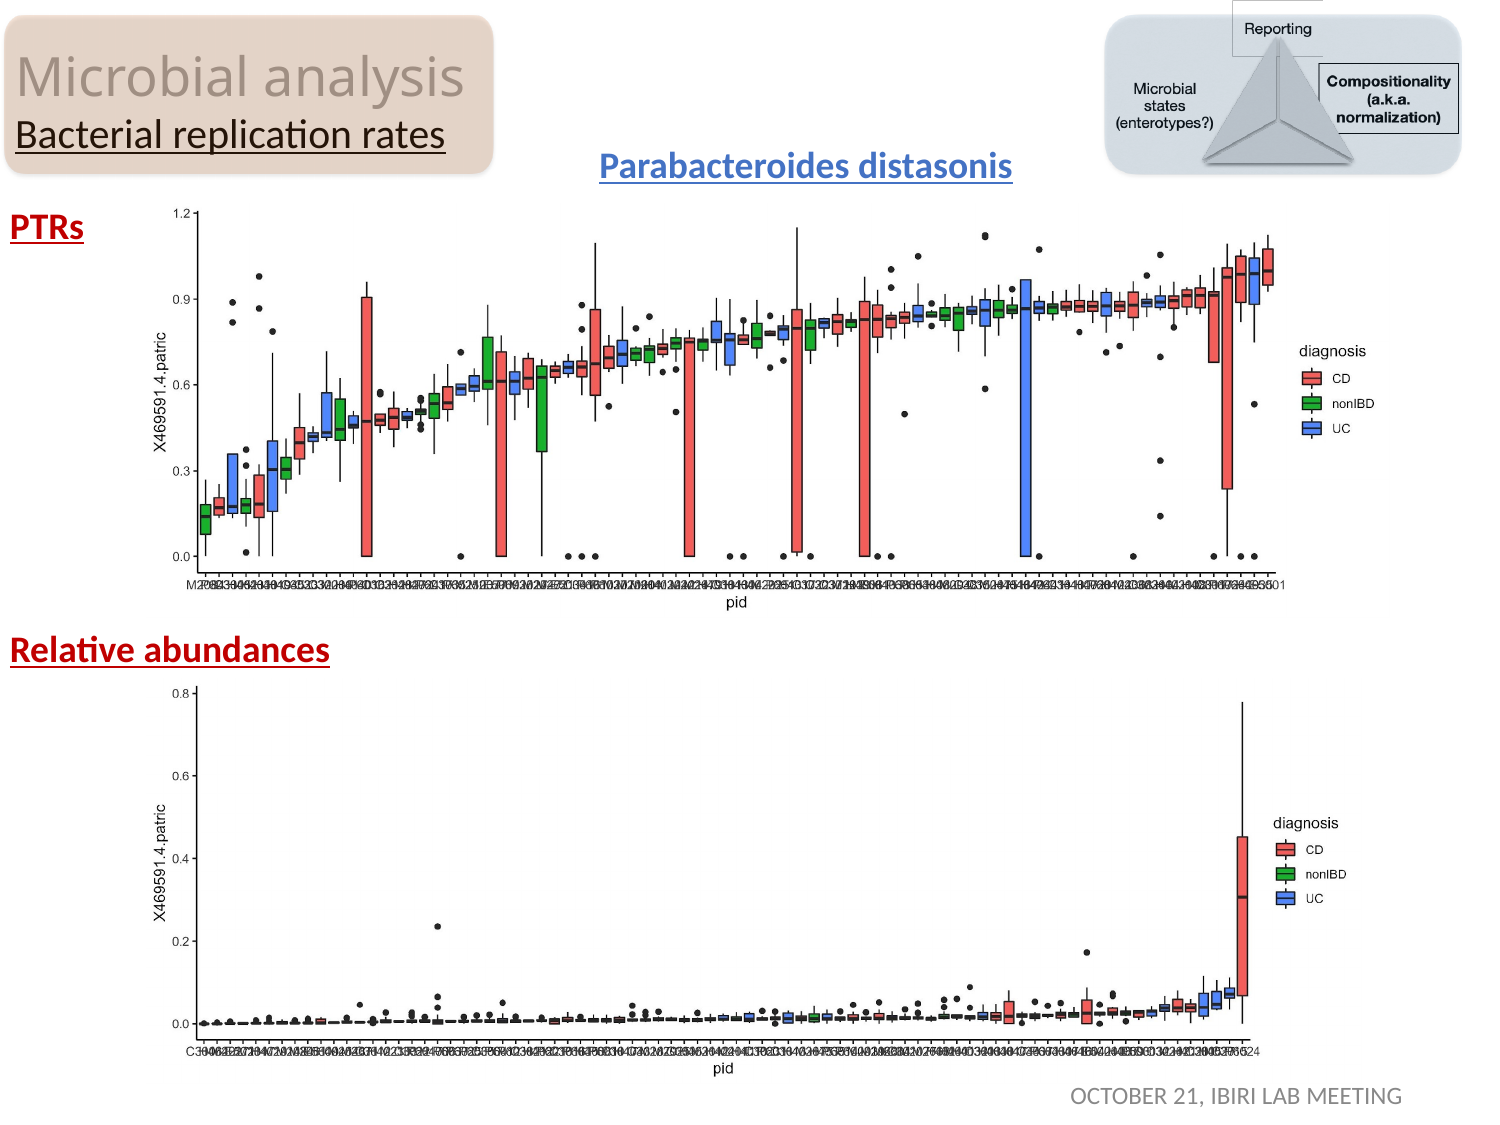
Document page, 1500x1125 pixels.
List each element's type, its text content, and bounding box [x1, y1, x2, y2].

text_box Parabacteroides distasonis [584, 133, 1035, 194]
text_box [0, 12, 508, 182]
picture [146, 203, 1390, 619]
text_box Relative abundances [0, 617, 351, 678]
footer OCTOBER 21, IBIRI LAB MEETING [983, 1065, 1490, 1125]
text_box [1100, 0, 1466, 182]
picture [145, 678, 1363, 1084]
text_box PTRs [0, 194, 101, 255]
